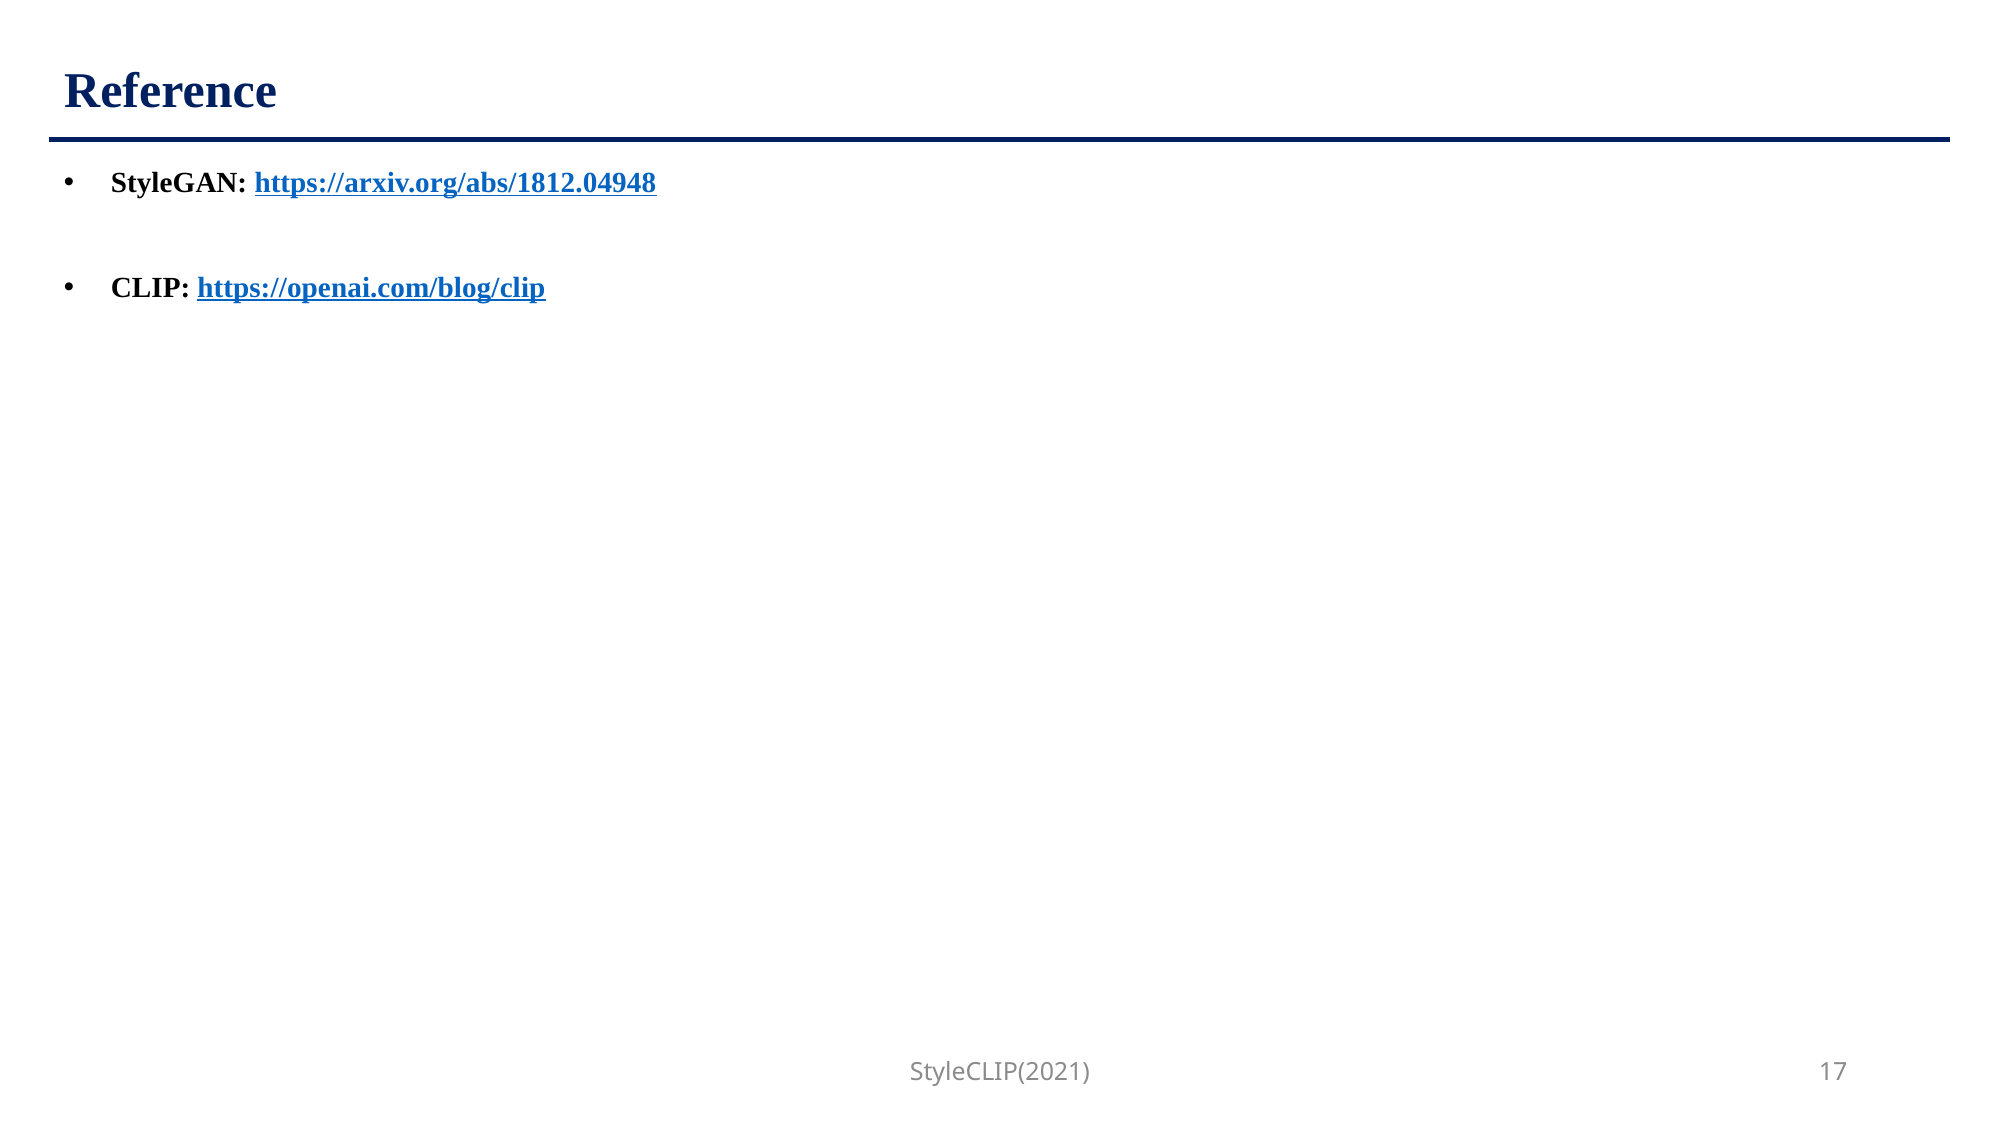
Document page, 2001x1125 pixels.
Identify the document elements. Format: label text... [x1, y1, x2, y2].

footer StyleCLIP(2021) [662, 1042, 1338, 1103]
title Reference [49, 43, 1950, 137]
slide_number 17 [1412, 1042, 1863, 1103]
text_box StyleGAN: https://arxiv.org/abs/1812.04948 CLIP: https://openai.com/blog/clip [48, 138, 1951, 1002]
